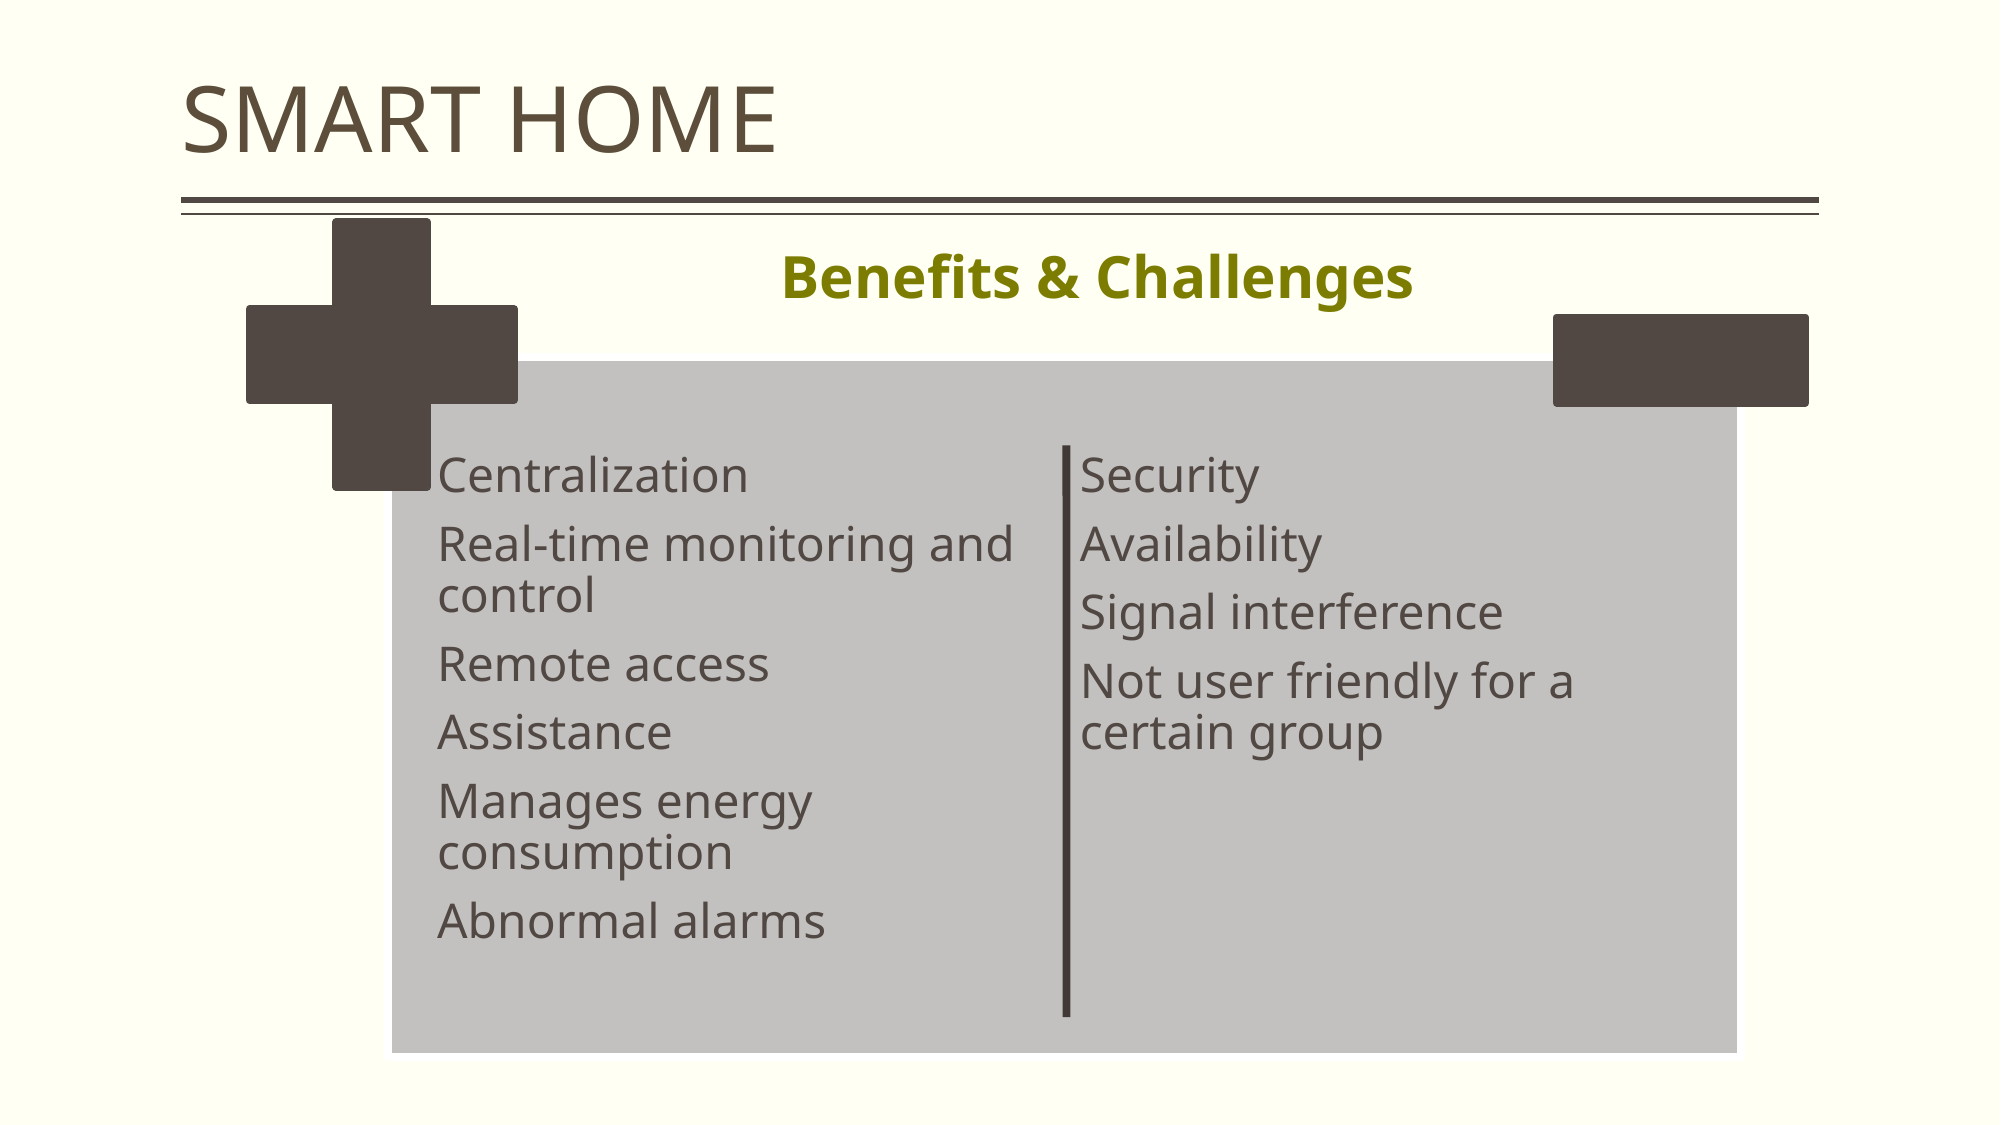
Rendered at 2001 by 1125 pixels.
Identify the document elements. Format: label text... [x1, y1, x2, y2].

title SMART HOME [181, 0, 1819, 180]
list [86, 215, 1969, 1069]
